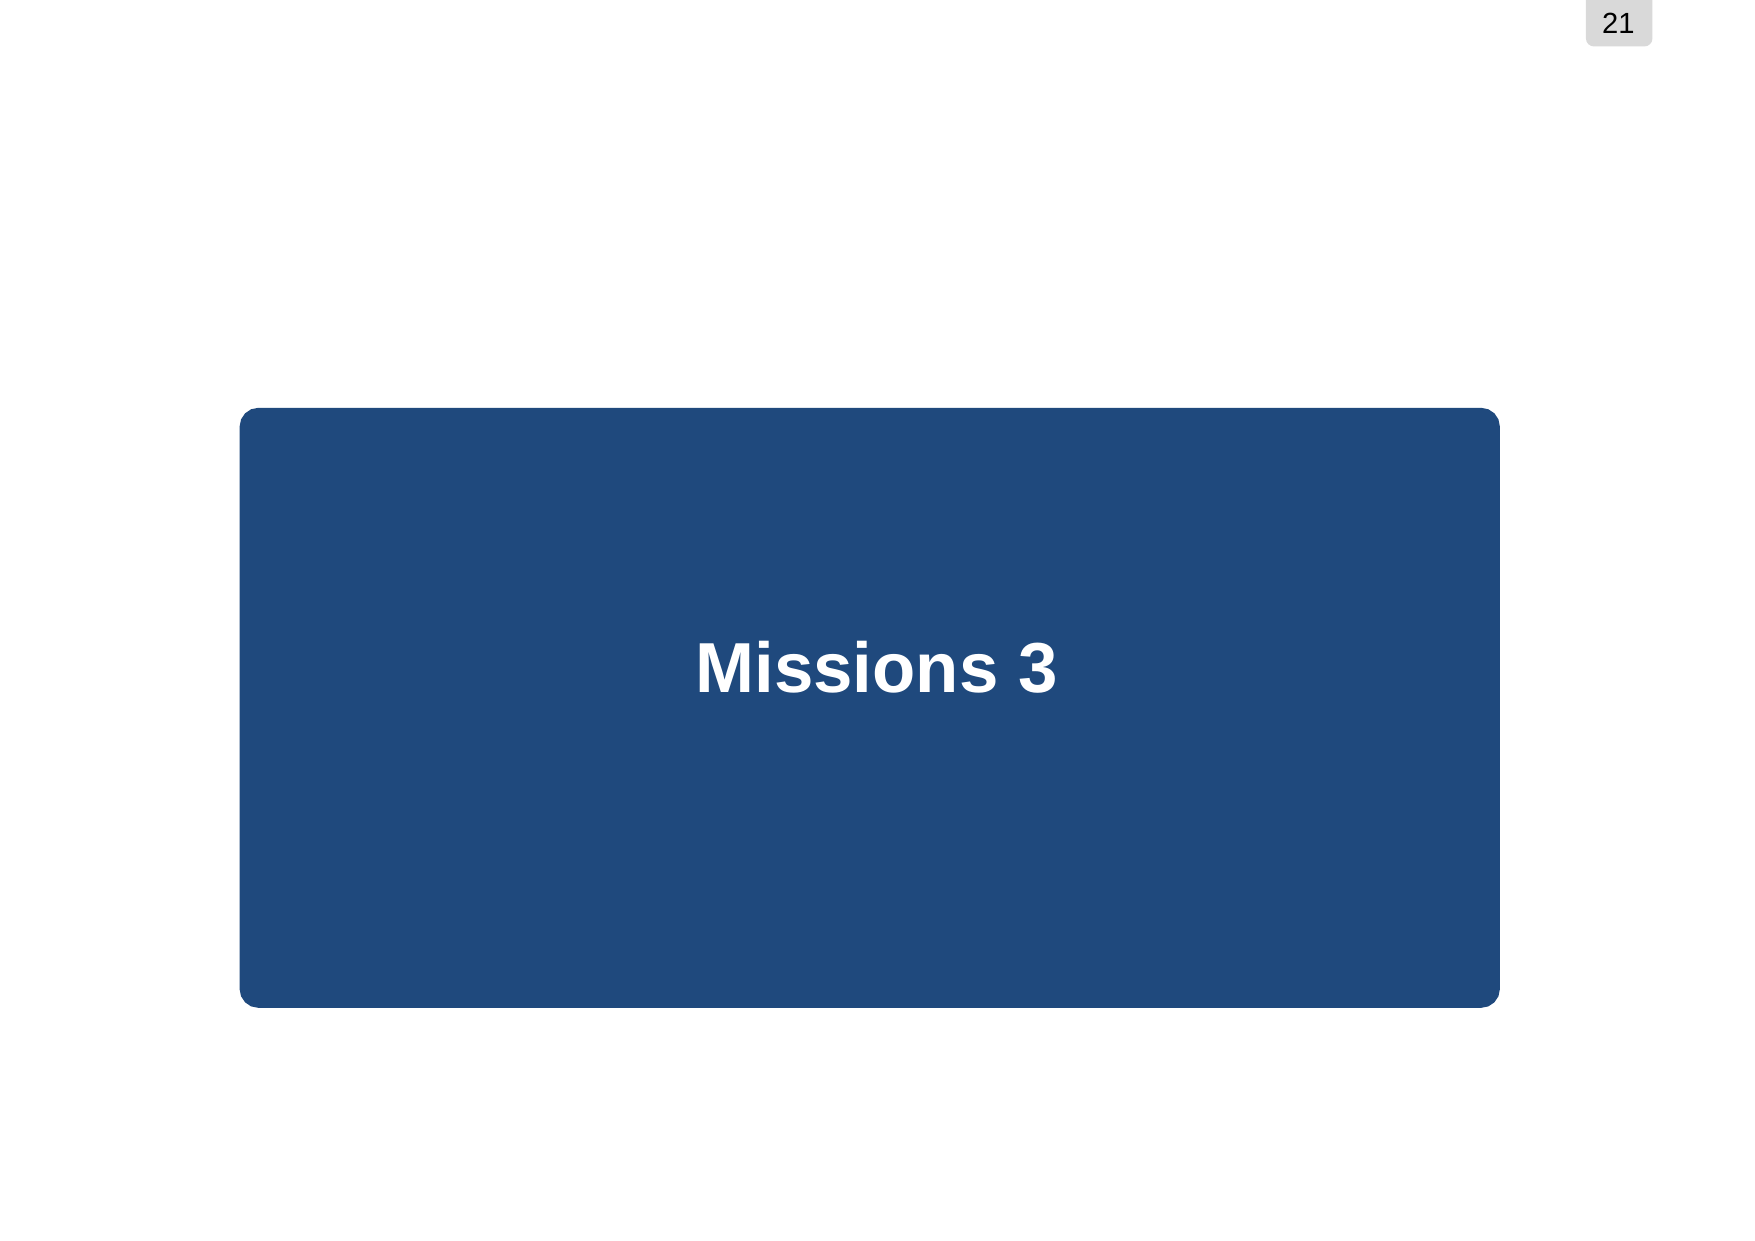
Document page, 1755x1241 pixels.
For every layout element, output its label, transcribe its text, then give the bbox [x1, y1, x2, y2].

text_box 21 [1599, 2, 1637, 40]
text_box [239, 407, 1500, 1008]
title Missions 3 [693, 618, 1062, 829]
